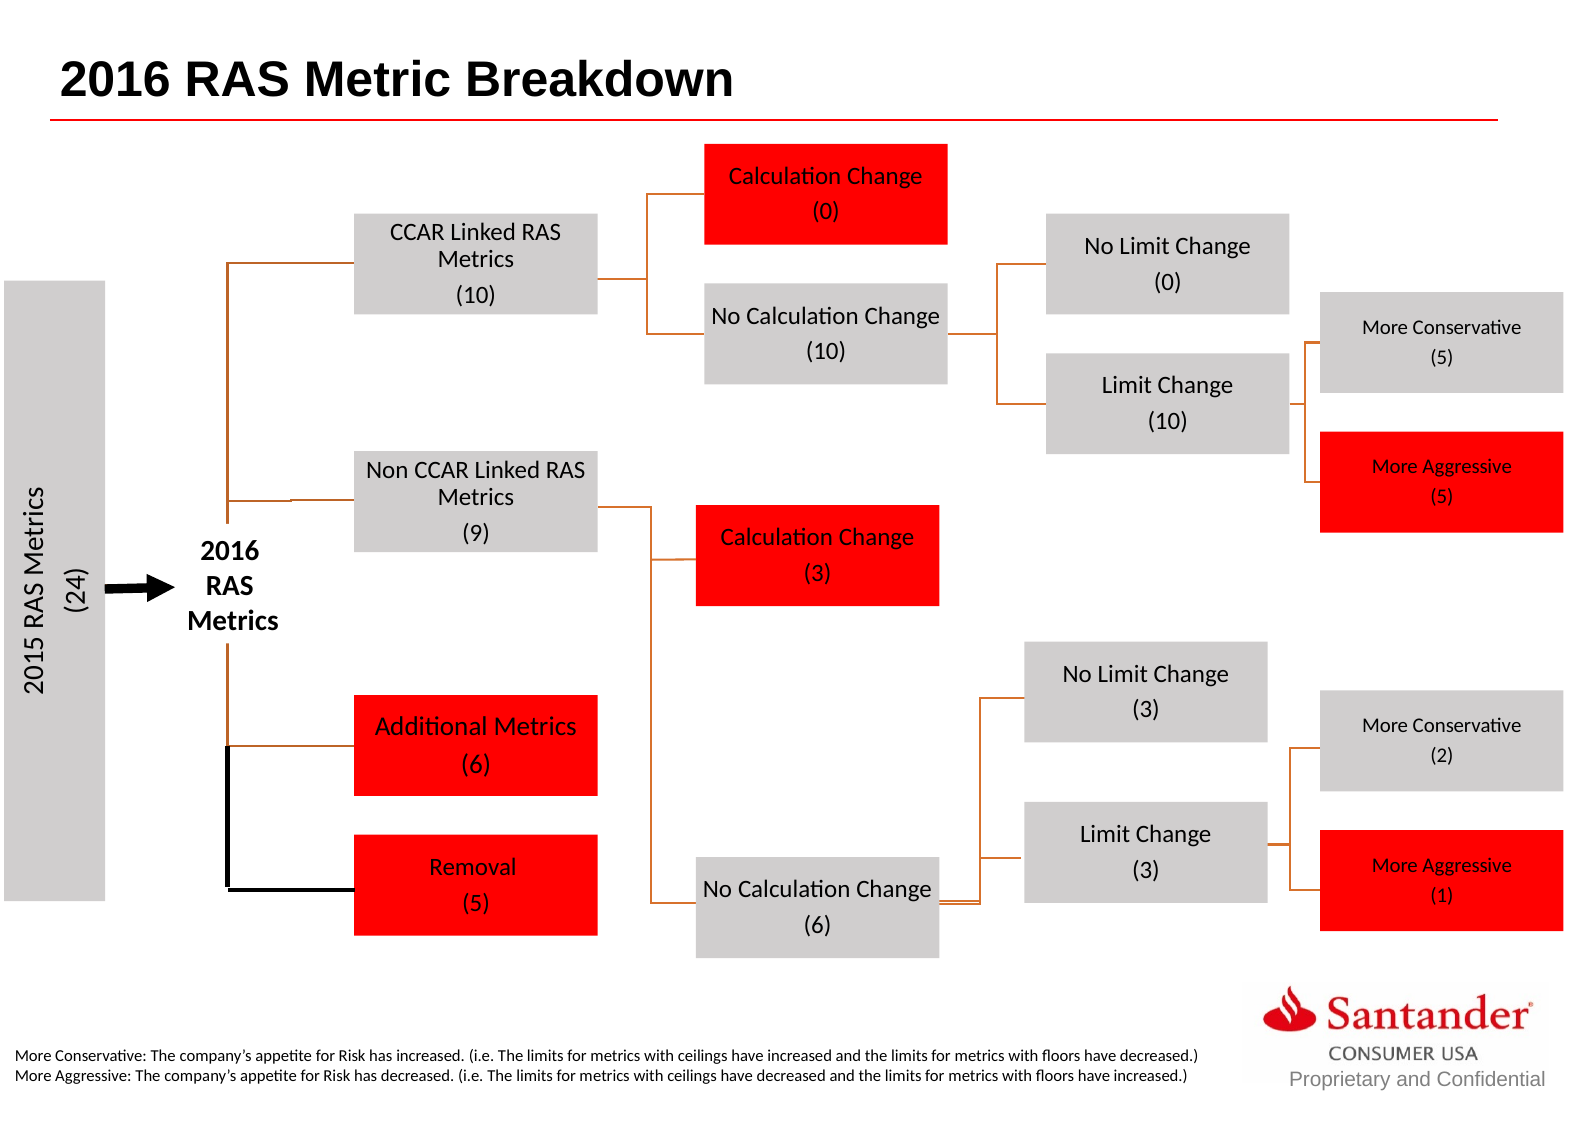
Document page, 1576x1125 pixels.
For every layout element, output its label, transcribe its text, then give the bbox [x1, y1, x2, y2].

picture [1242, 982, 1549, 1050]
text_box 2016 RAS Metric Breakdown [45, 38, 1531, 108]
text_box More Conservative: The company’s appetite for Risk has increased. (i.e. The limits for metrics with ceilings have increased and the limits for metrics with floors have decreased.) More Aggressive: The company’s appetite for Risk has decreased. (i.e. The limits for metrics with ceilings have decreased and the limits for metrics with floors have increased.) [0, 1037, 1495, 1093]
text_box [4, 143, 1564, 959]
footer Proprietary and Confidential [1151, 1050, 1576, 1110]
